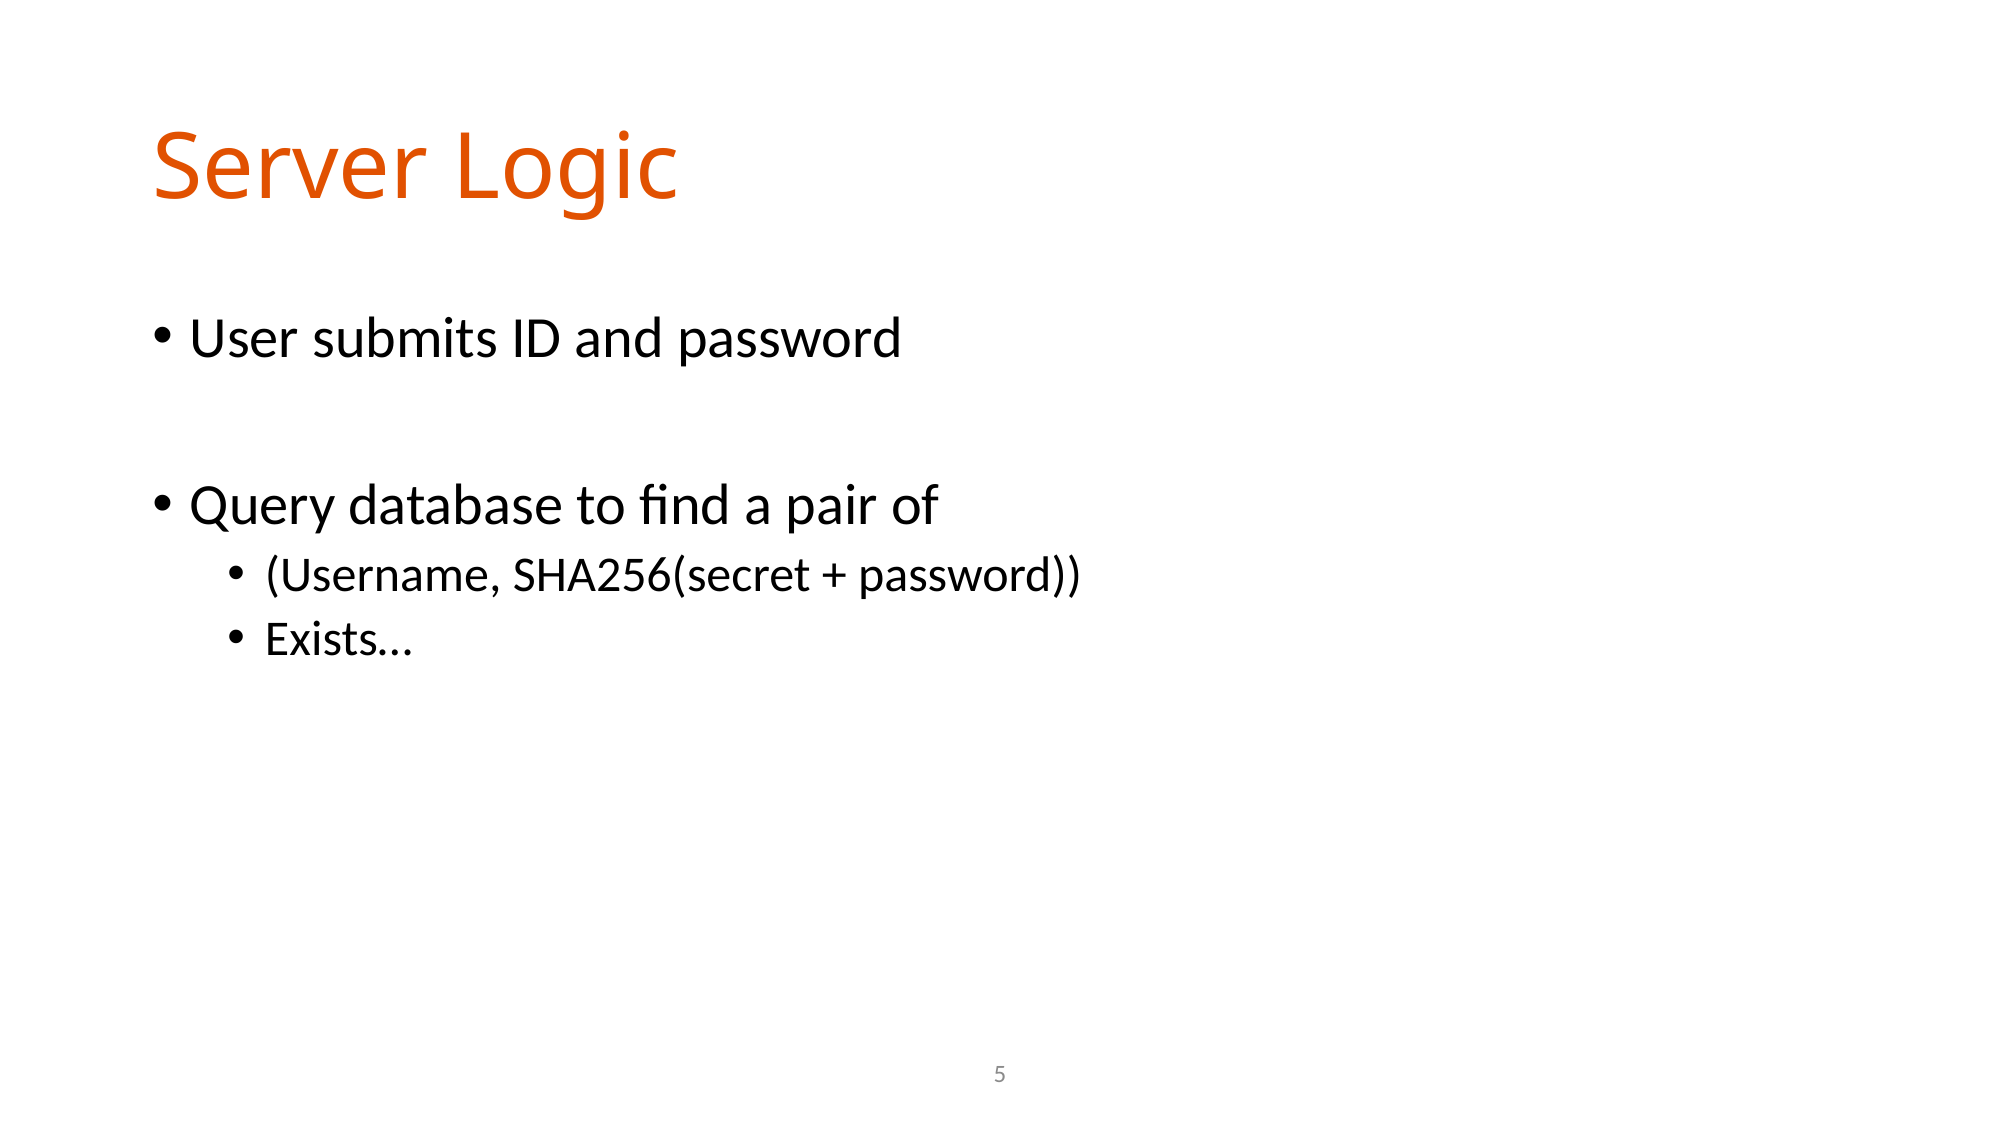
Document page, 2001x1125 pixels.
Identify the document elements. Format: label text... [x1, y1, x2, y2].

slide_number 5 [774, 1042, 1225, 1103]
list User submits ID and password Query database to find a pair of (Username, SHA256(secret + password)) Exists… [137, 299, 1863, 1014]
title Server Logic [137, 59, 1863, 278]
